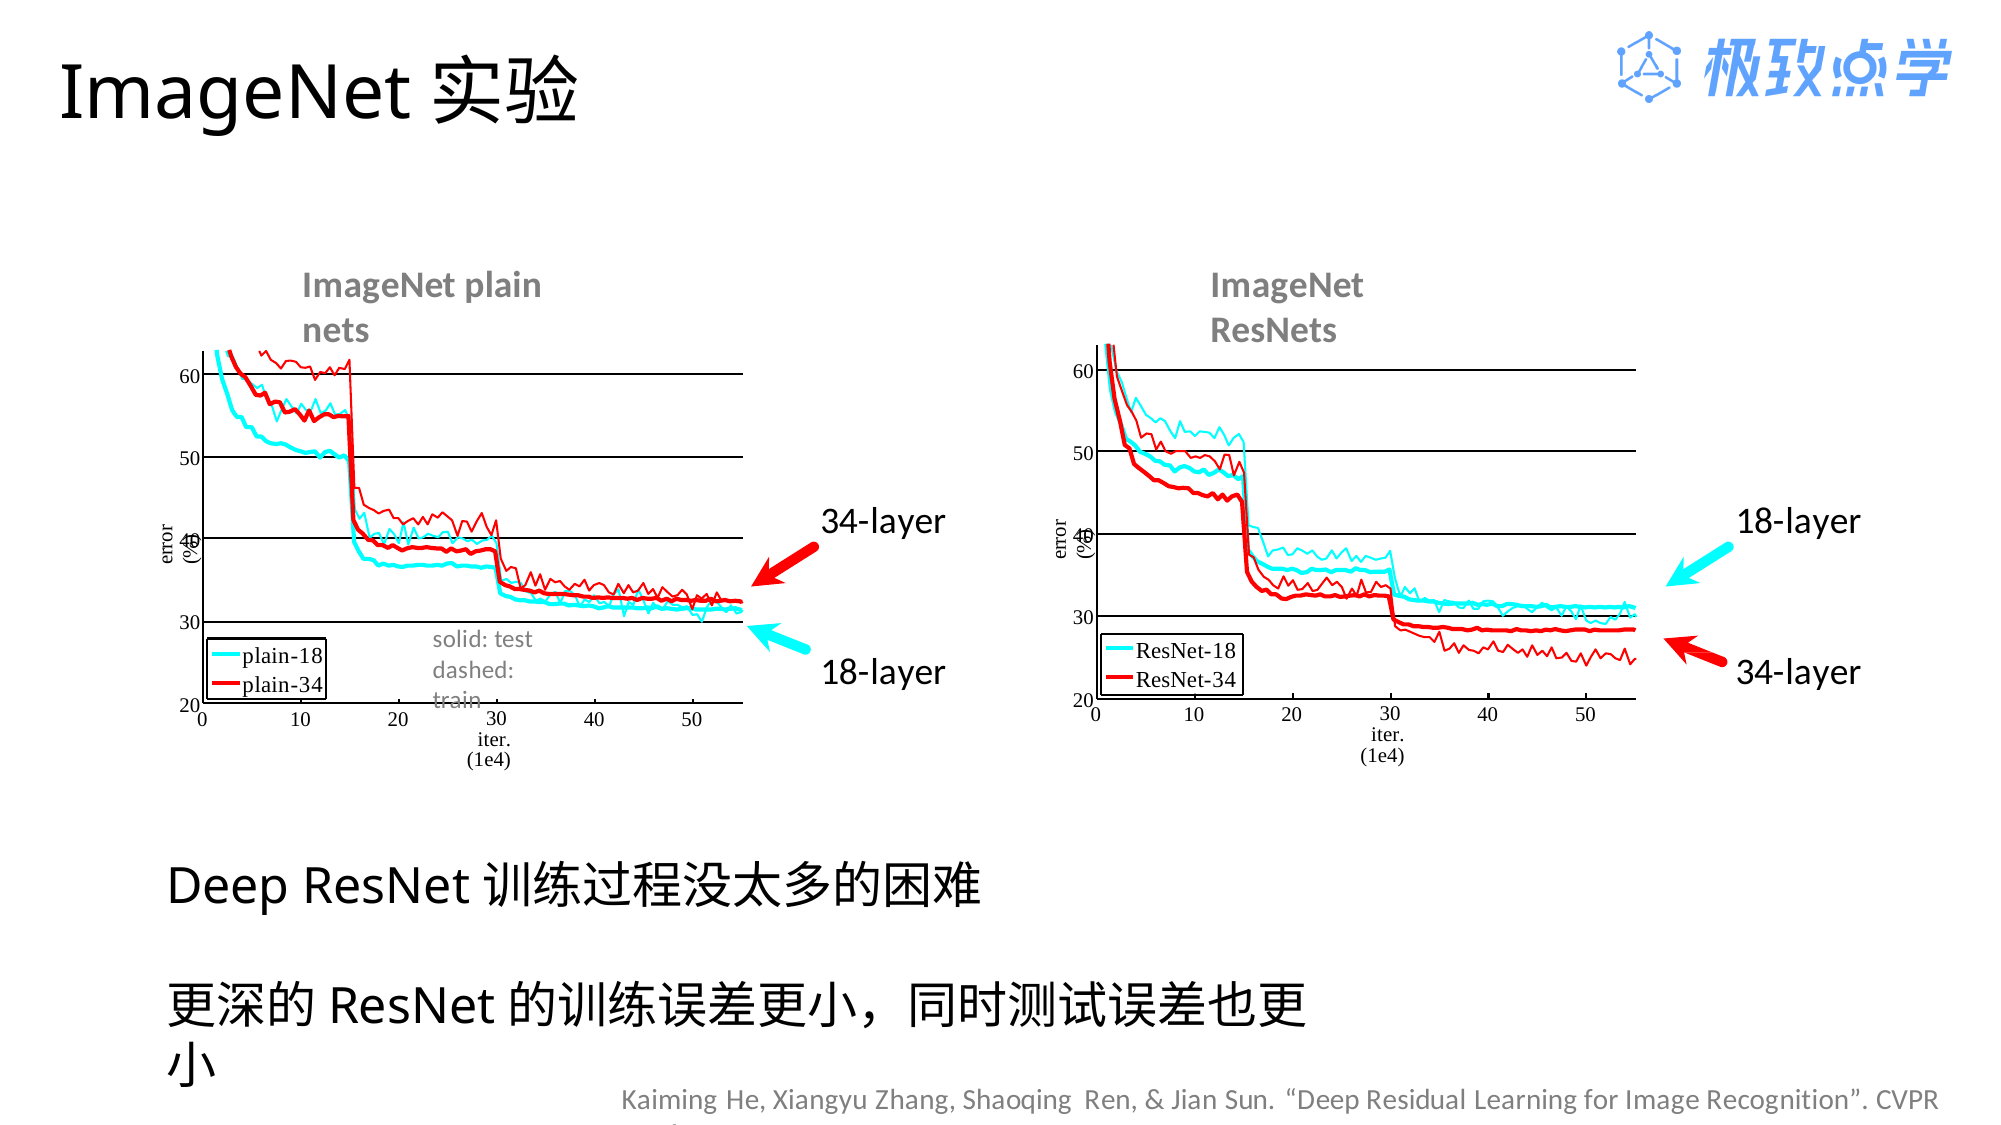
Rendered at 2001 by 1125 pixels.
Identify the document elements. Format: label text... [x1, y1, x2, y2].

text_box Deep ResNet训练过程没太多的困难 更深的ResNet的训练误差更小，同时测试误差也更小 [151, 846, 1350, 1102]
text_box ImageNet实验 [44, 36, 721, 142]
picture [1617, 30, 1952, 103]
text_box Kaiming He, Xiangyu Zhang, Shaoqing Ren, & Jian Sun. “Deep Residual Learning for Image Recognition”. CVPR 2016. [619, 1079, 1986, 1118]
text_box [151, 259, 1864, 753]
